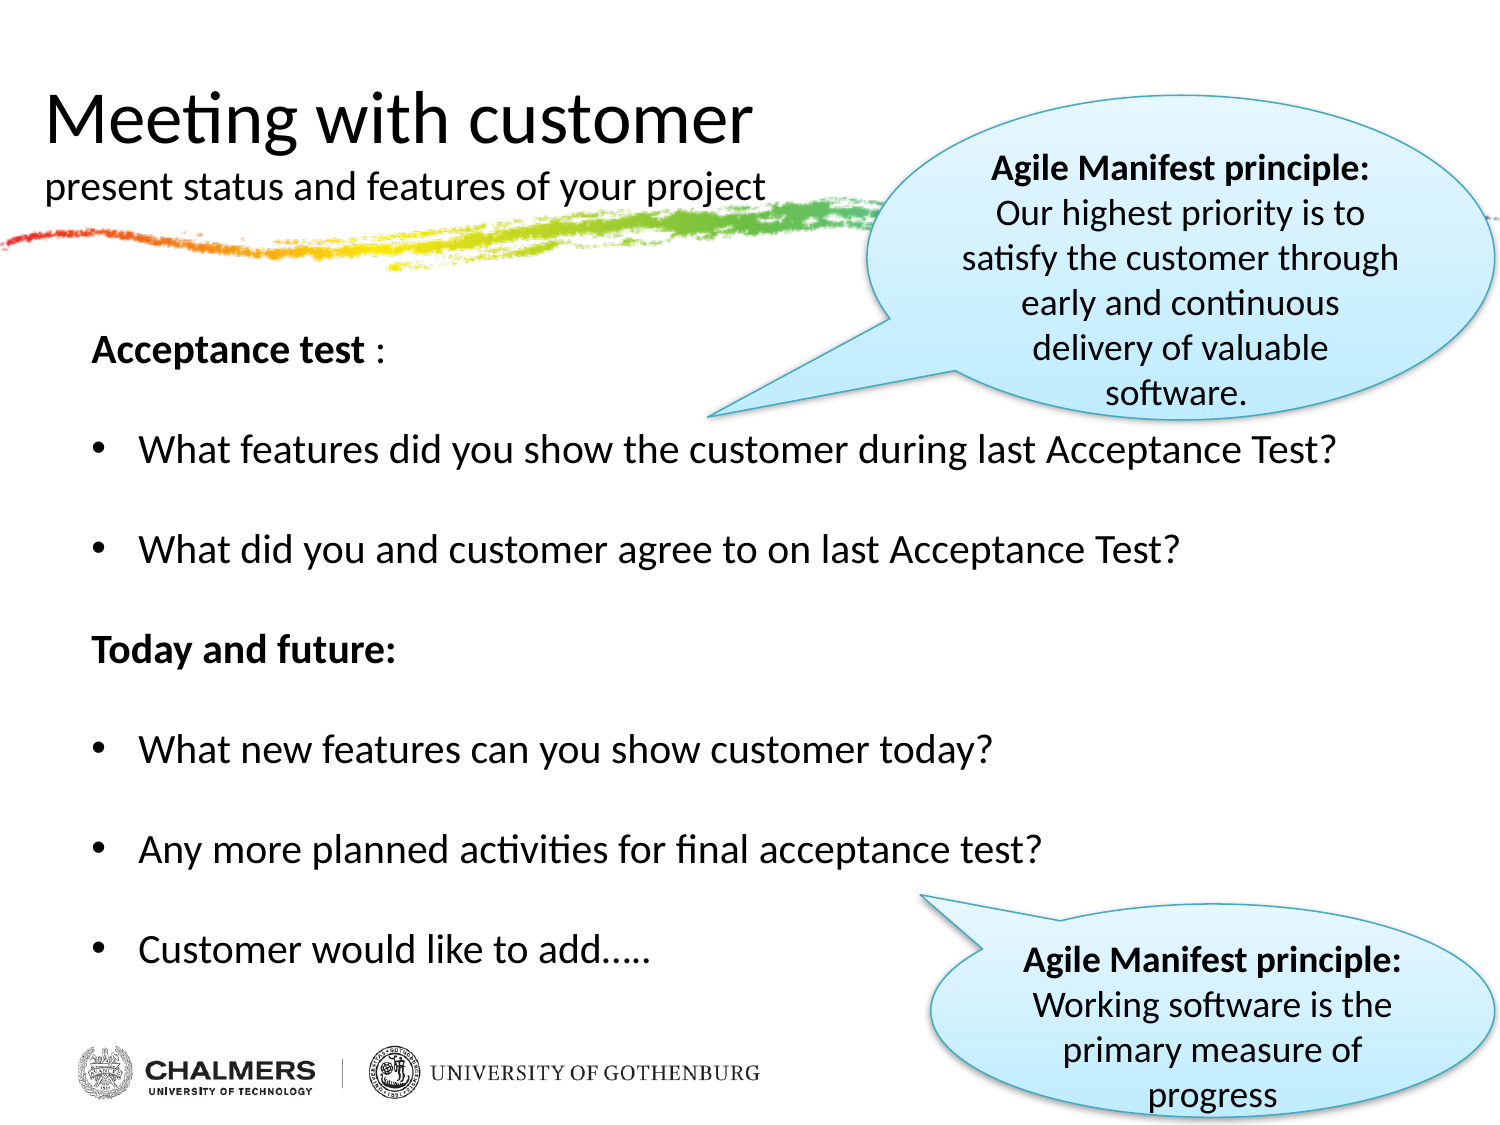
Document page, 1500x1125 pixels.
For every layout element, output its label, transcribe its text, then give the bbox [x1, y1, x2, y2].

title Meeting with customer present status and features of your project [29, 38, 1500, 239]
text_box Agile Manifest principle: Working software is the primary measure of progress [919, 893, 1496, 1119]
picture [1489, 239, 1500, 292]
text_box Acceptance test : What features did you show the customer during last Acceptance Test? What did you and customer agree to on last Acceptance Test? Today and future: What new features can you show customer today? Any more planned activities for final acceptance test? Customer would like to add….. [76, 314, 1365, 980]
picture [0, 162, 872, 292]
text_box Agile Manifest principle: Our highest priority is to satisfy the customer through early and continuous delivery of valuable software. [706, 94, 1496, 421]
